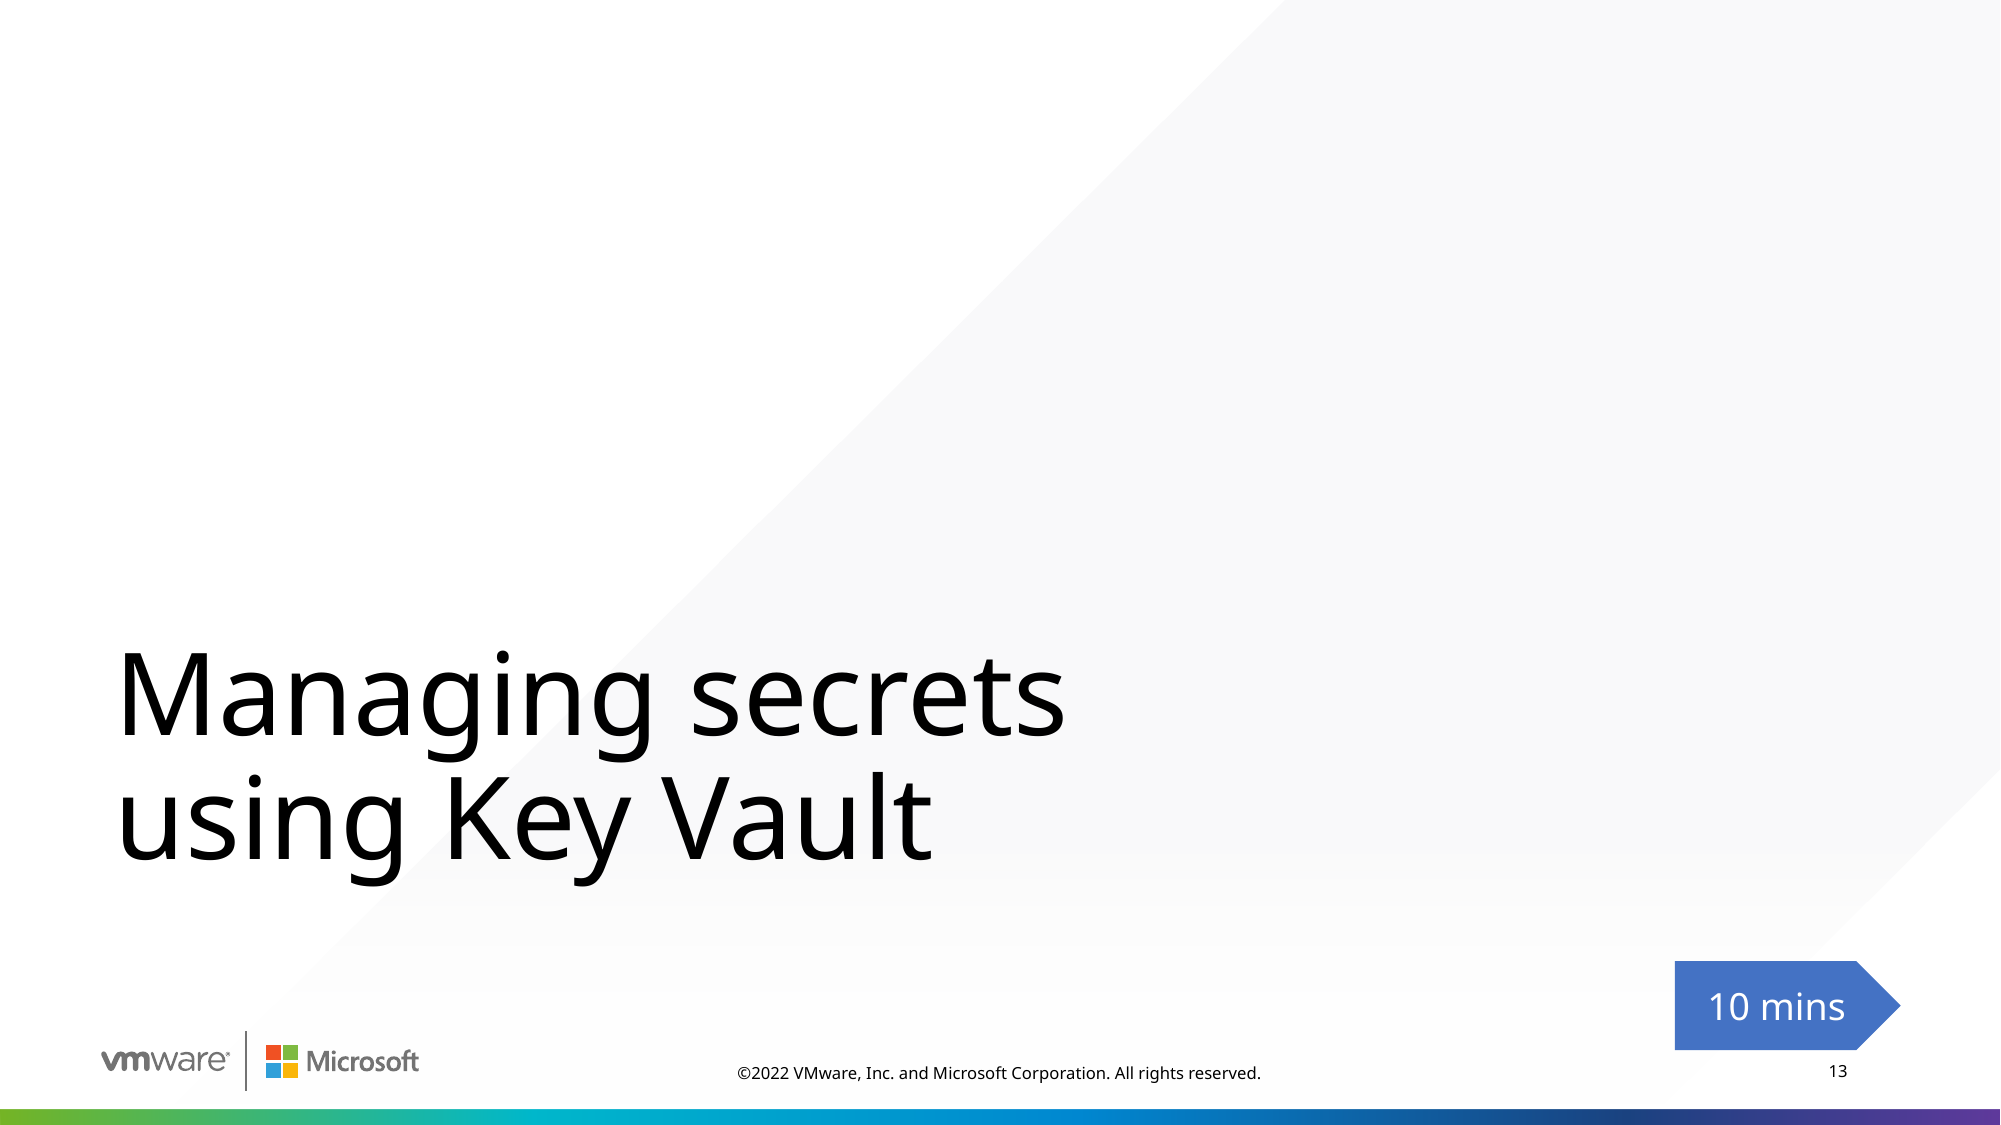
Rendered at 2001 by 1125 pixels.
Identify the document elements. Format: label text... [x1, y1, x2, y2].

text_box 10 mins [1673, 960, 1903, 1045]
picture [0, 1109, 718, 1125]
slide_number 13 [1412, 1042, 1863, 1103]
picture [1073, 1109, 2000, 1125]
footer ©2022 VMware, Inc. and Microsoft Corporation. All rights reserved. [662, 1042, 1338, 1103]
title Managing secrets using Key Vault [99, 572, 1366, 892]
